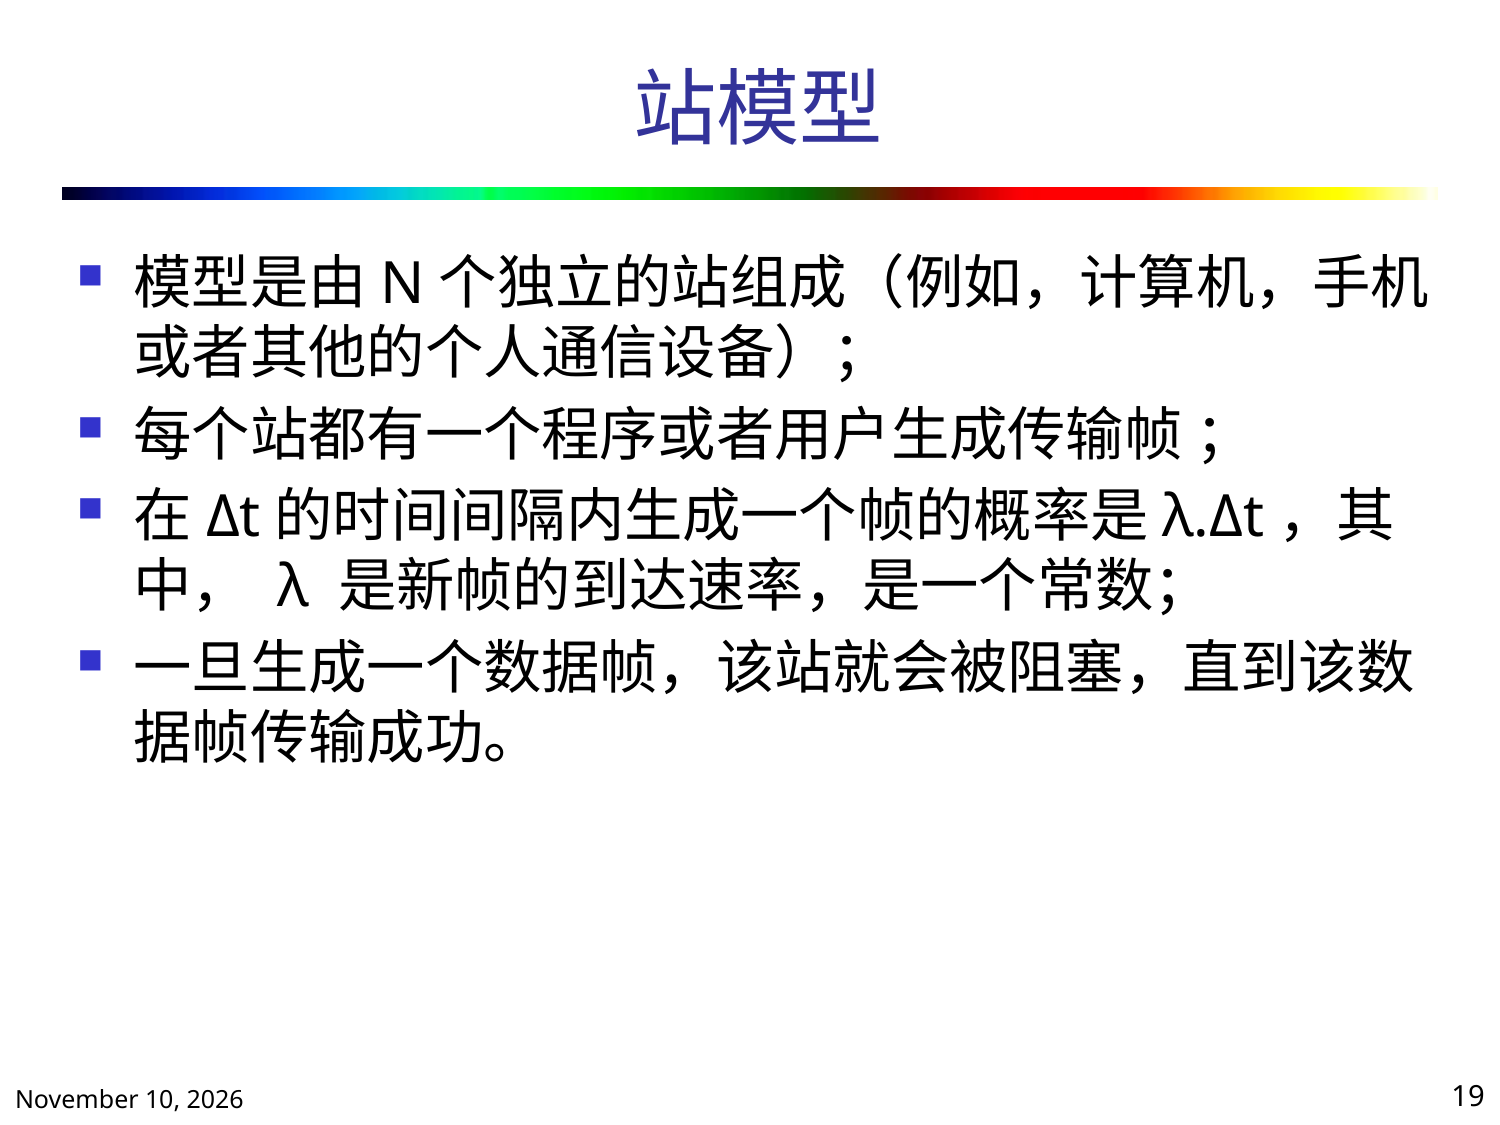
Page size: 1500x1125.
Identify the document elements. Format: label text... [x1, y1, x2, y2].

picture [382, 187, 1438, 200]
list 模型是由N个独立的站组成（例如，计算机，手机或者其他的个人通信设备）； 每个站都有一个程序或者用户生成传输帧 ； 在Δt的时间间隔内生成一个帧的概率是λ.Δt，其中， λ 是新帧的到达速率，是一个常数； 一旦生成一个数据帧，该站就会被阻塞，直到该数据帧传输成功。 [62, 237, 1451, 1076]
slide_number 19 [1187, 1049, 1500, 1125]
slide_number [0, 1049, 313, 1125]
picture [62, 187, 355, 200]
title 站模型 [124, 37, 1392, 163]
